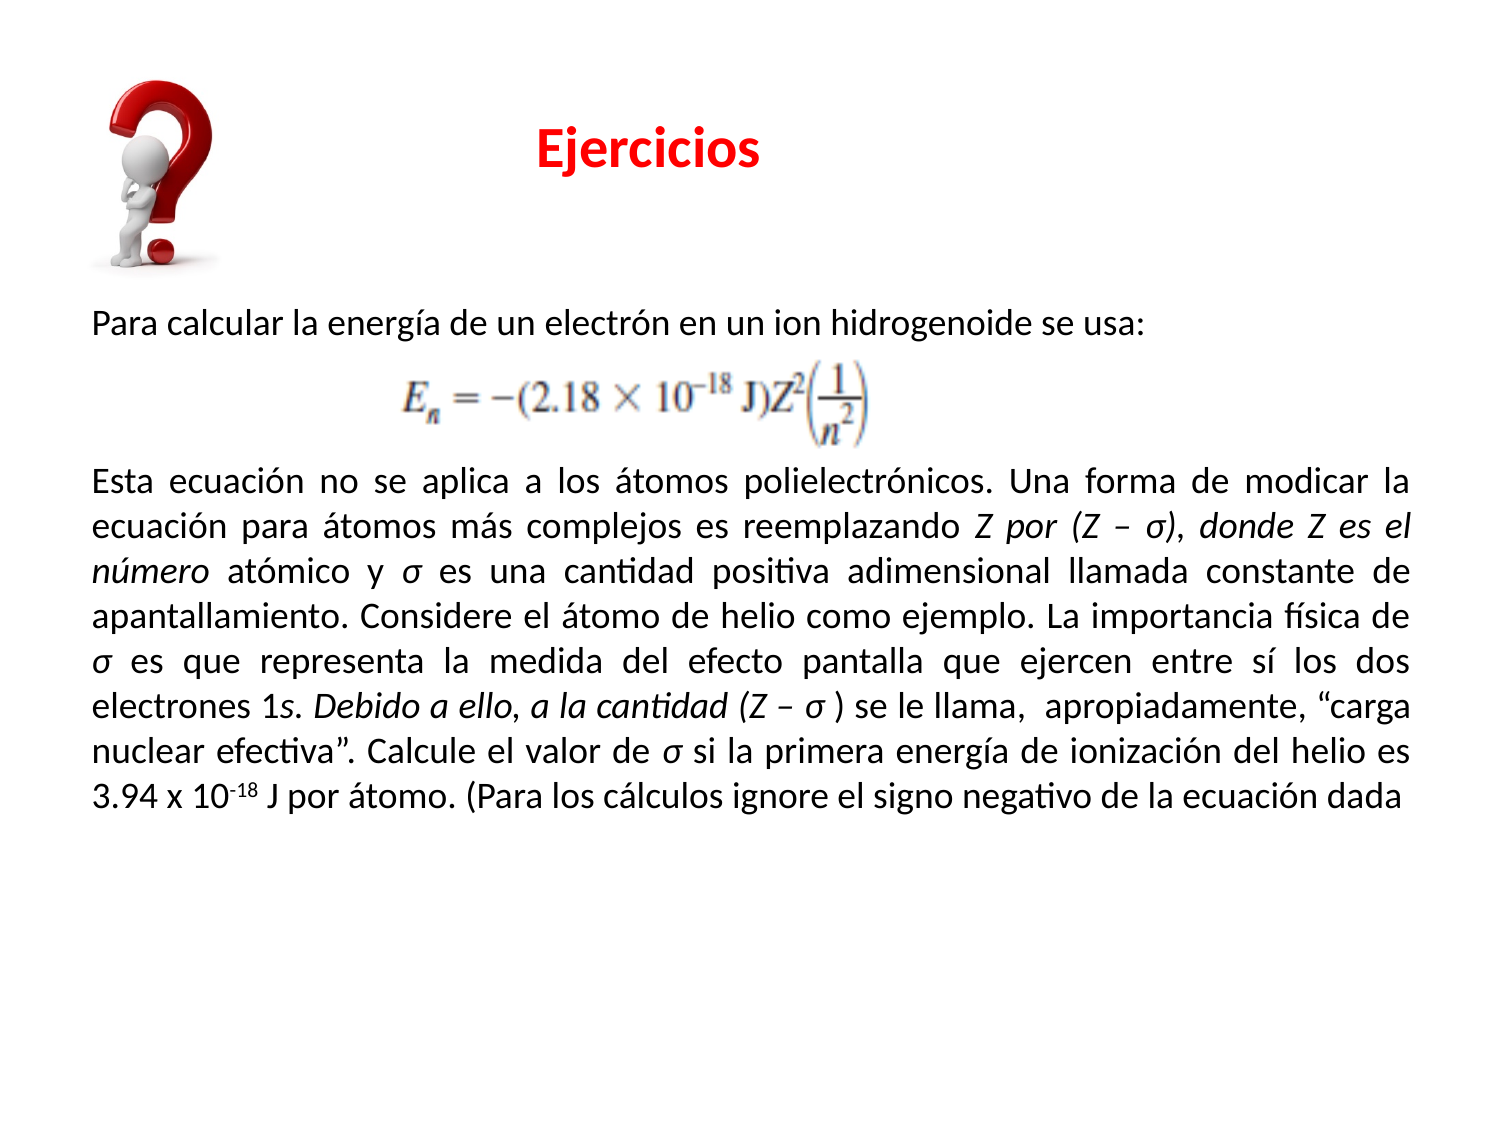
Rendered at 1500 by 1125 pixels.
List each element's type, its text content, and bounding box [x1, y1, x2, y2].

picture [76, 66, 231, 291]
list Para calcular la energía de un electrón en un ion hidrogenoide se usa: Esta ecuación no se aplica a los átomos polielectrónicos. Una forma de modicar la ecuación para átomos más complejos es reemplazando Z por (Z – σ), donde Z es el número atómico y σ es una cantidad positiva adimensional llamada constante de apantallamiento. Considere el átomo de helio como ejemplo. La importancia física de σ es que representa la medida del efecto pantalla que ejercen entre sí los dos electrones 1s. Debido a ello, a la cantidad (Z – σ ) se le llama, apropiadamente, “carga nuclear efectiva”. Calcule el valor de σ si la primera energía de ionización del helio es 3.94 x 10-18 J por átomo. (Para los cálculos ignore el signo negativo de la ecuación dada [76, 290, 1427, 894]
picture [383, 349, 975, 457]
text_box Ejercicios [465, 101, 833, 187]
